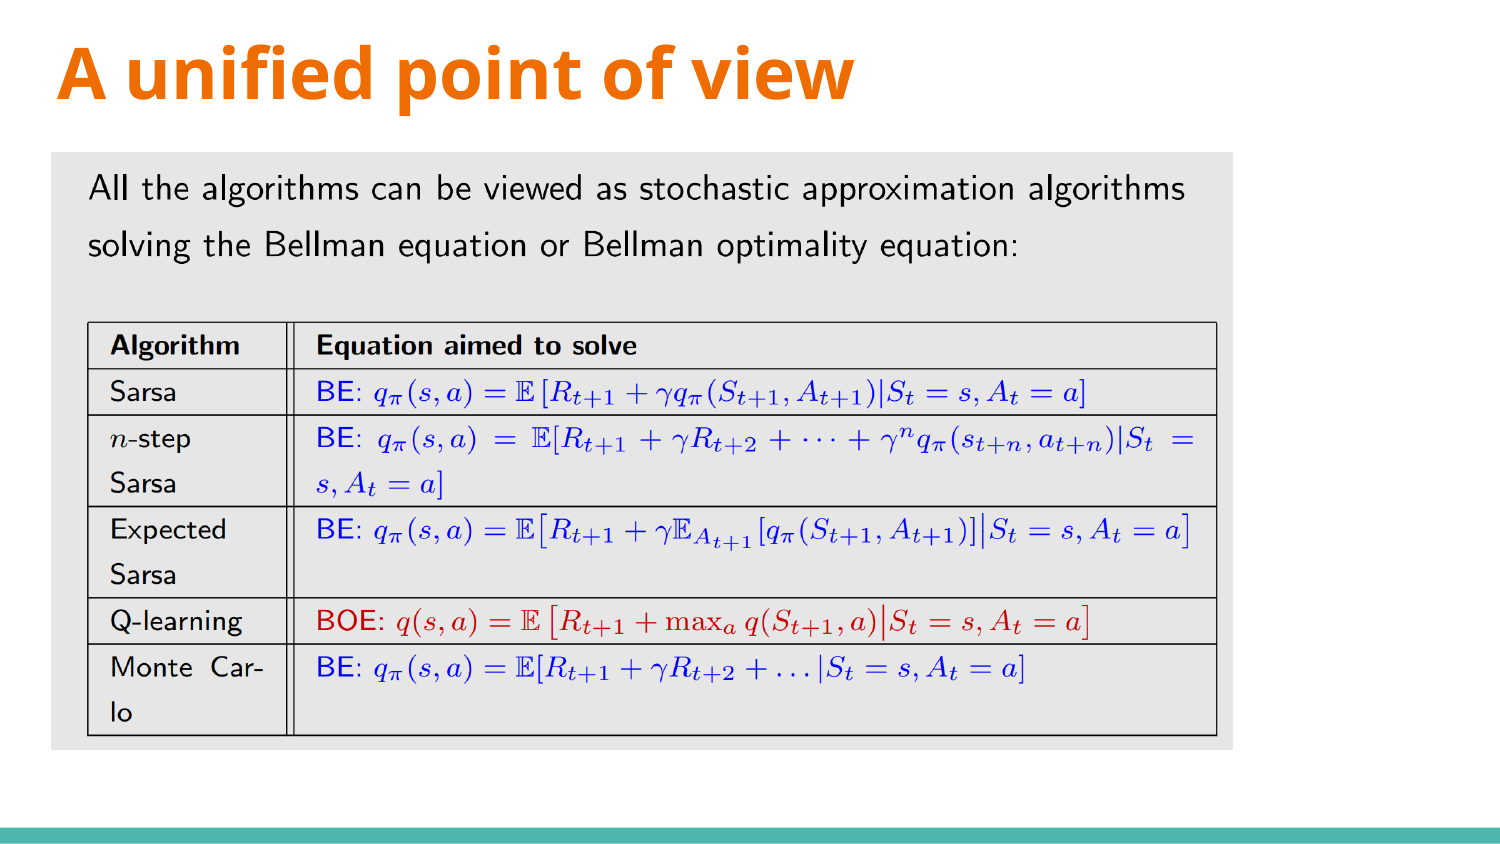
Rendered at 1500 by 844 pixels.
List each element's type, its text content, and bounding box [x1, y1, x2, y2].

title A unified point of view [42, 13, 1440, 130]
picture [50, 152, 1233, 750]
